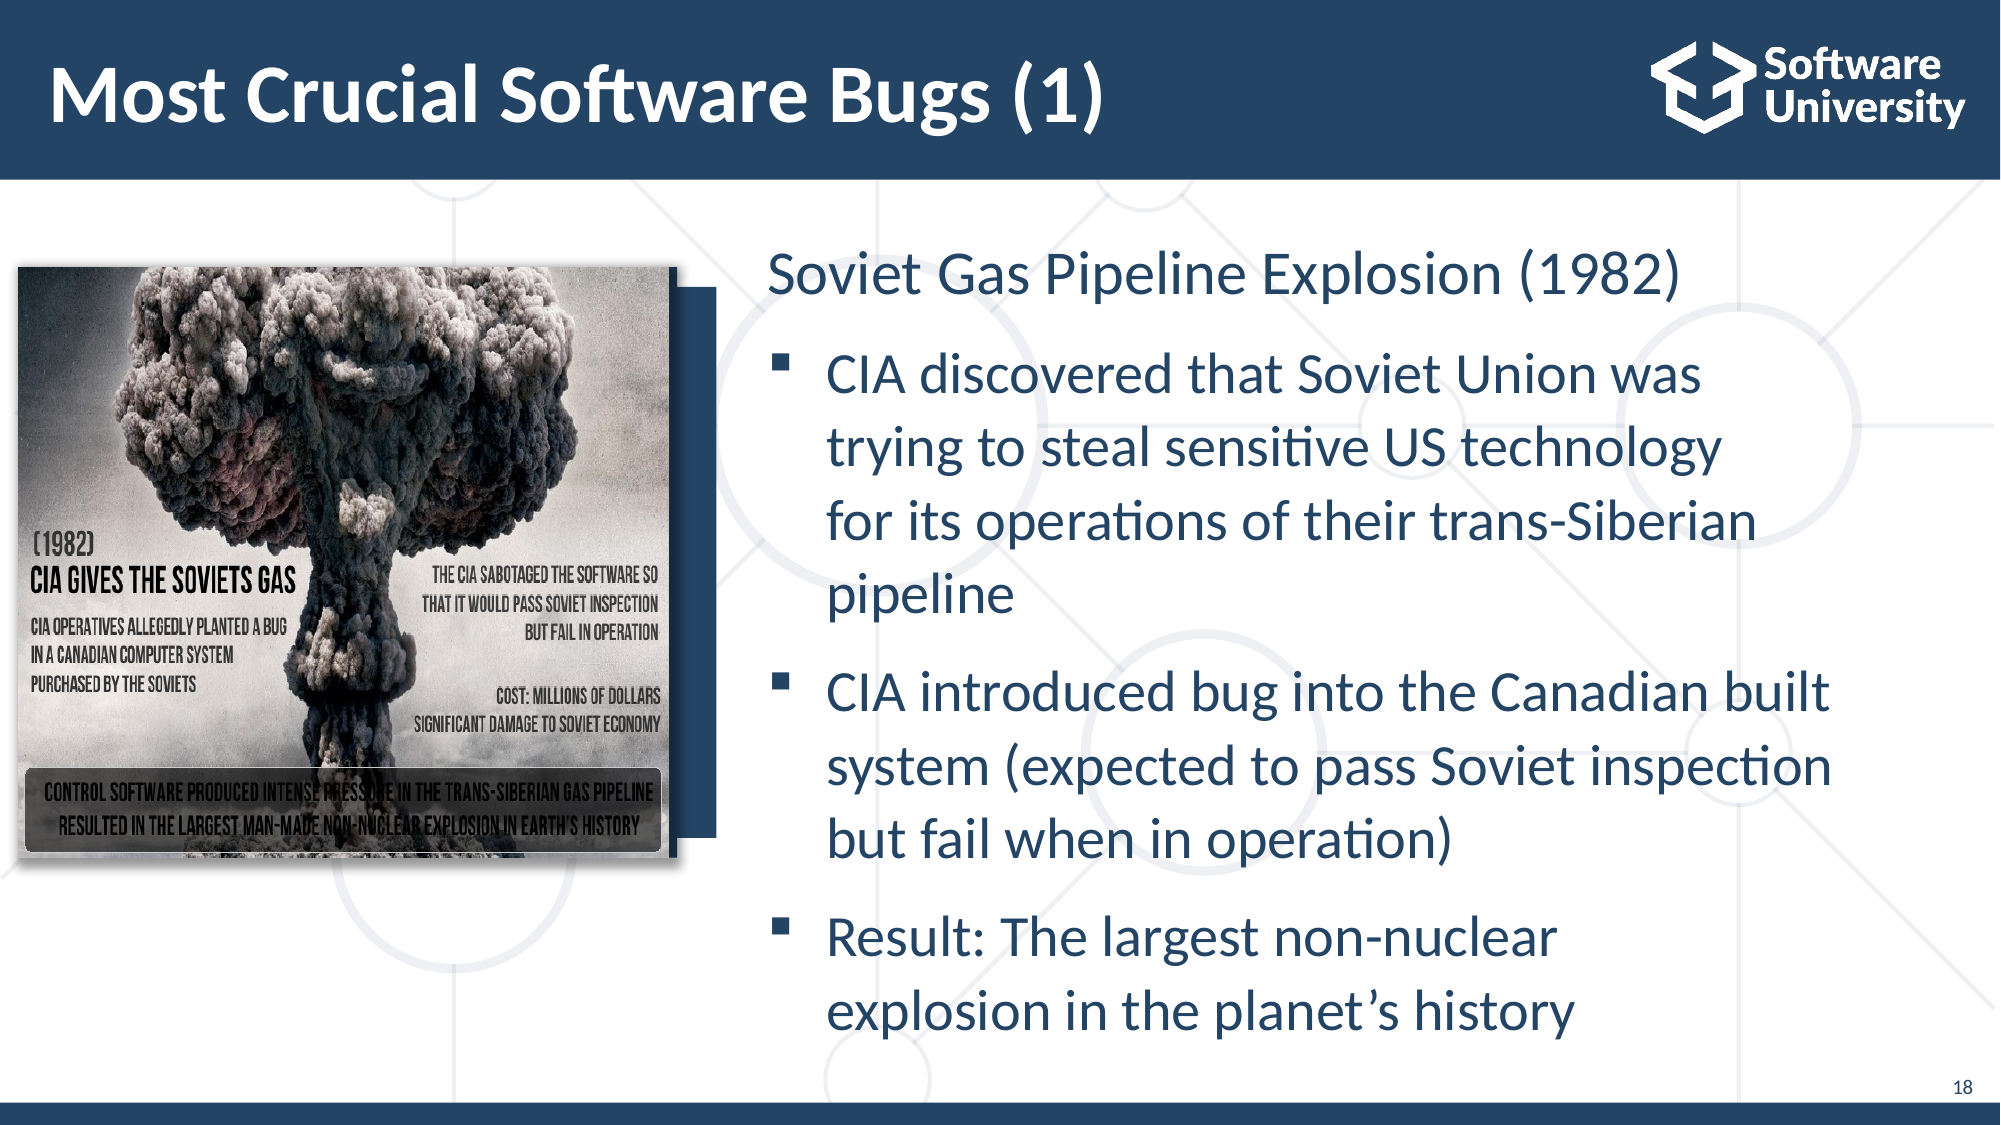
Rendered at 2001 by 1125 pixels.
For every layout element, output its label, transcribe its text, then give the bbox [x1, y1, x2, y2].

picture [17, 266, 670, 858]
list Soviet Gas Pipeline Explosion (1982) CIA discovered that Soviet Union was trying to steal sensitive US technology for its operations of their trans-Siberian pipeline CIA introduced bug into the Canadian built system (expected to pass Soviet inspection but fail when in operation) Result: The largest non-nuclear explosion in the planet’s history [749, 222, 1968, 1079]
title Most Crucial Software Bugs (1) [31, 16, 1625, 162]
slide_number 18 [1927, 1057, 1989, 1106]
picture [1651, 41, 1966, 134]
